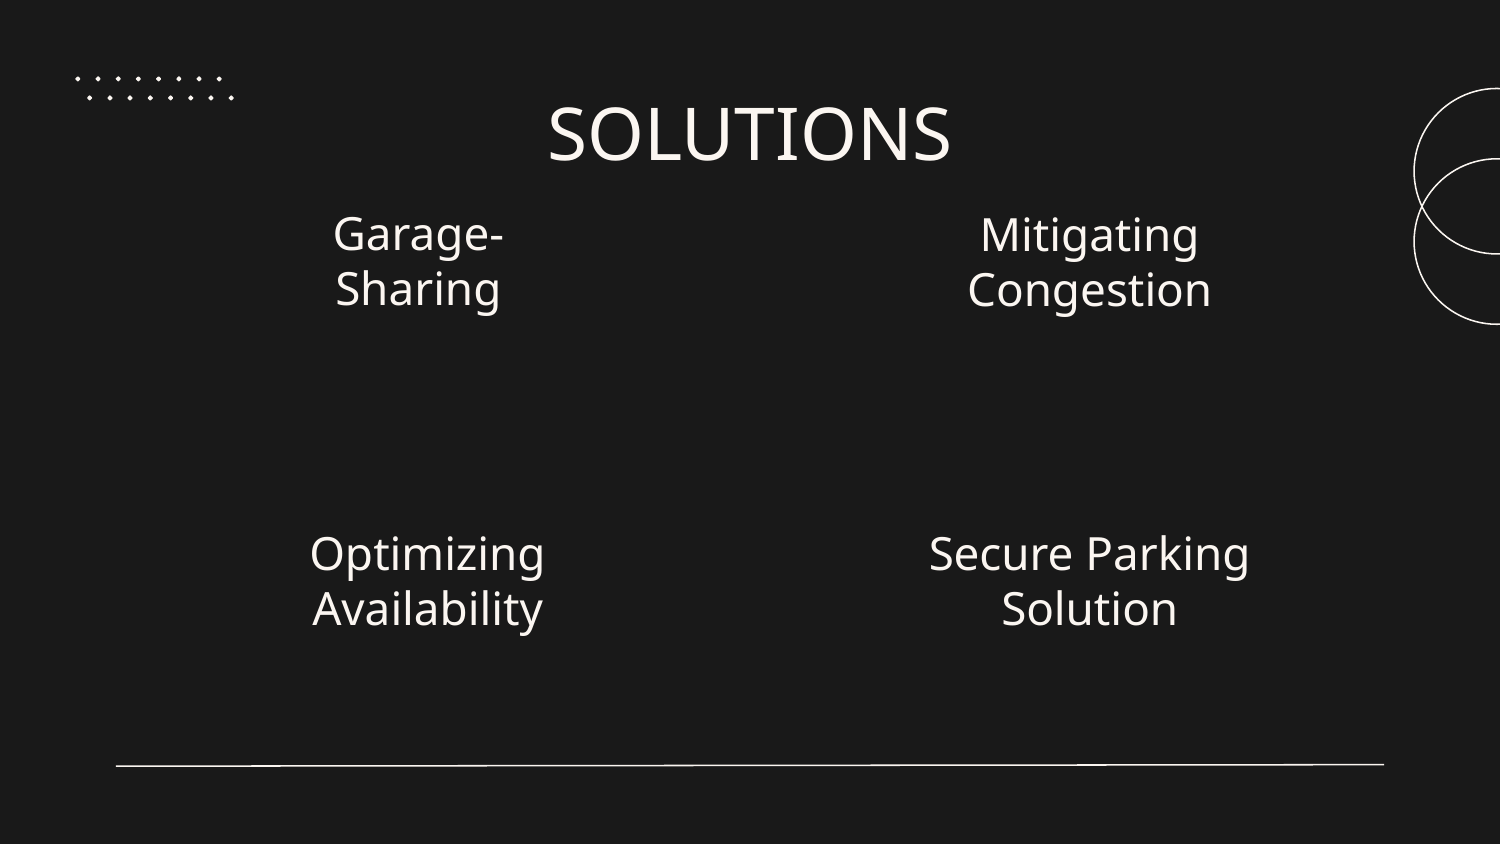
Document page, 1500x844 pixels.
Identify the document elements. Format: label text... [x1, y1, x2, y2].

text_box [75, 76, 234, 101]
subtitle Garage-Sharing [242, 263, 595, 330]
subtitle Mitigating Congestion [842, 253, 1338, 331]
title SOLUTIONS [118, 72, 1382, 167]
subtitle Optimizing Availability [209, 567, 646, 650]
subtitle Secure Parking Solution [866, 567, 1314, 650]
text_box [1378, 123, 1500, 290]
